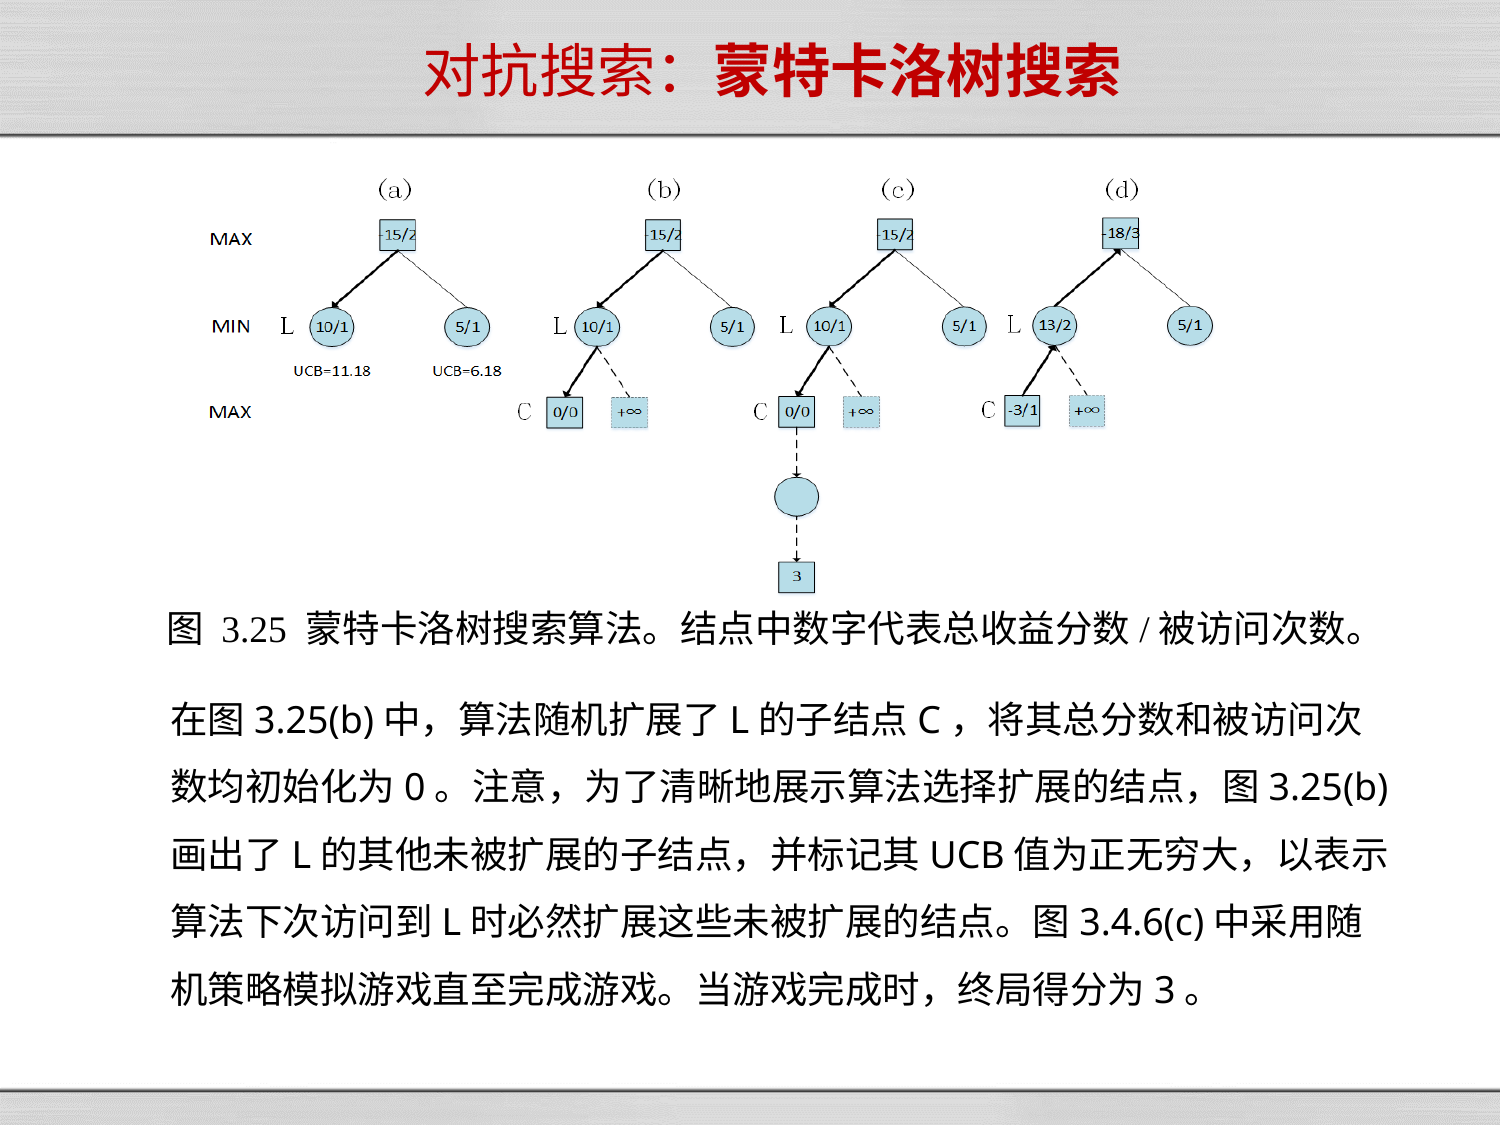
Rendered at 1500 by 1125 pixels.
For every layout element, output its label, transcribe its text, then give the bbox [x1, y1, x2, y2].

text_box 图 3.25 蒙特卡洛树搜索算法。结点中数字代表总收益分数/被访问次数。 [140, 597, 1372, 657]
text_box 在图3.25(b)中，算法随机扩展了L的子结点C，将其总分数和被访问次数均初始化为0。注意，为了清晰地展示算法选择扩展的结点，图3.25(b)画出了L的其他未被扩展的子结点，并标记其UCB值为正无穷大，以表示算法下次访问到L时必然扩展这些未被扩展的结点。图3.4.6(c)中采用随机策略模拟游戏直至完成游戏。当游戏完成时，终局得分为3。 [155, 665, 1405, 1019]
title 对抗搜索：蒙特卡洛树搜索 [85, 46, 1460, 155]
picture [0, 0, 1500, 1125]
